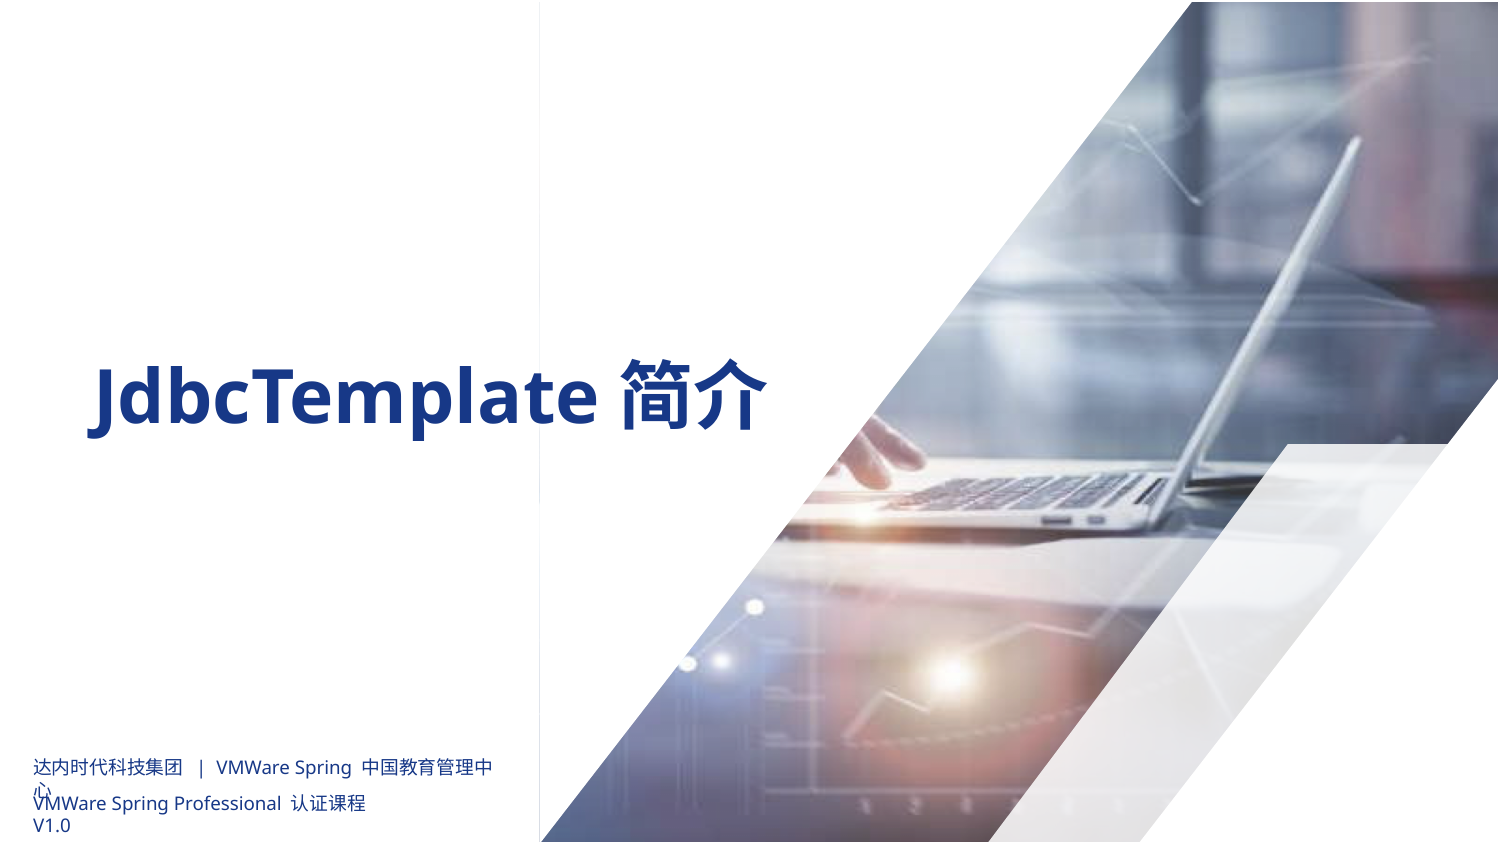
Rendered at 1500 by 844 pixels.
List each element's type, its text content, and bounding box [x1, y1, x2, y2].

title JdbcTemplate简介 [93, 347, 868, 439]
